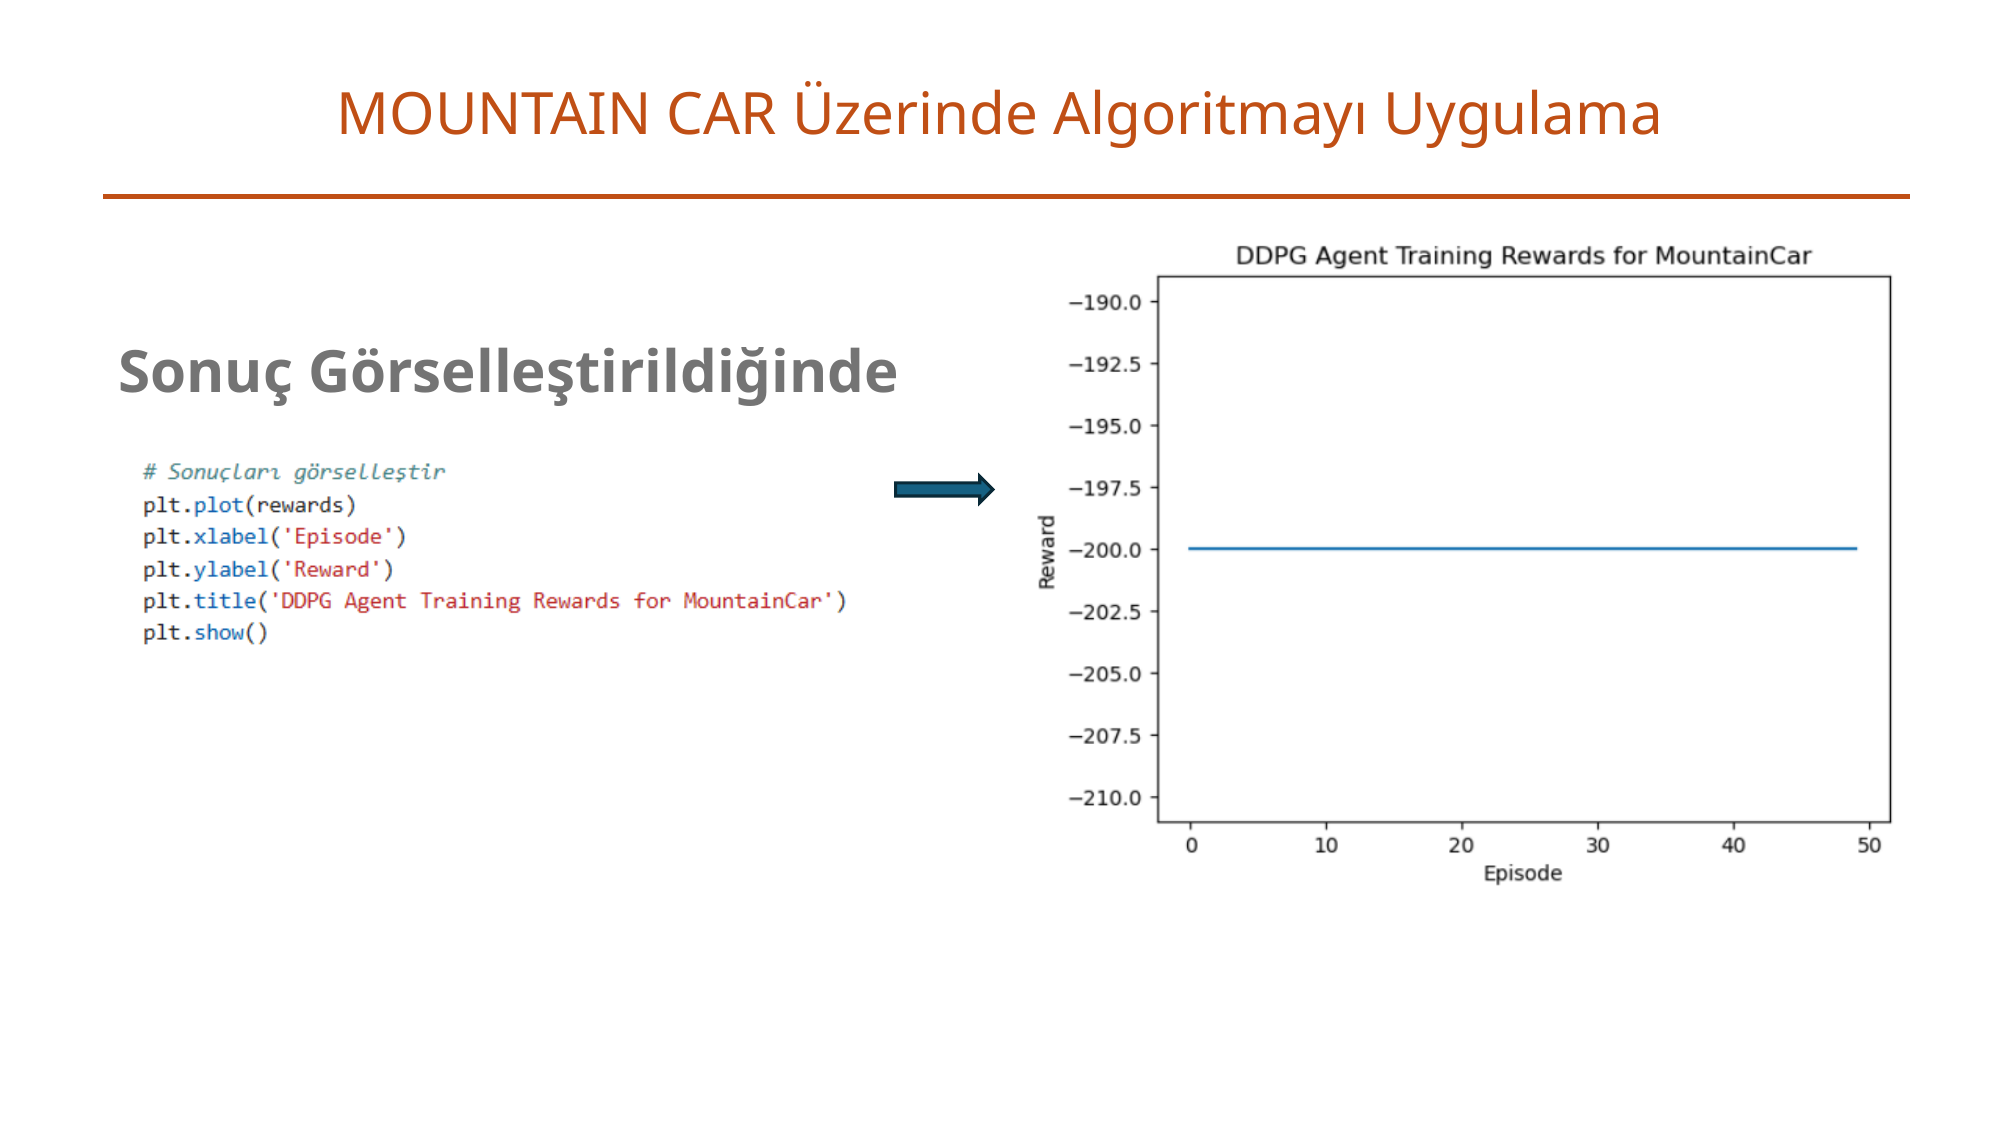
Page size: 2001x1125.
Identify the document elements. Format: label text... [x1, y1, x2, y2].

text_box [894, 472, 996, 507]
title MOUNTAIN CAR Üzerinde Algoritmayı Uygulama [137, 62, 1863, 169]
picture [136, 459, 853, 666]
list Sonuç Görselleştirildiğinde [103, 334, 925, 464]
picture [1035, 236, 1911, 889]
